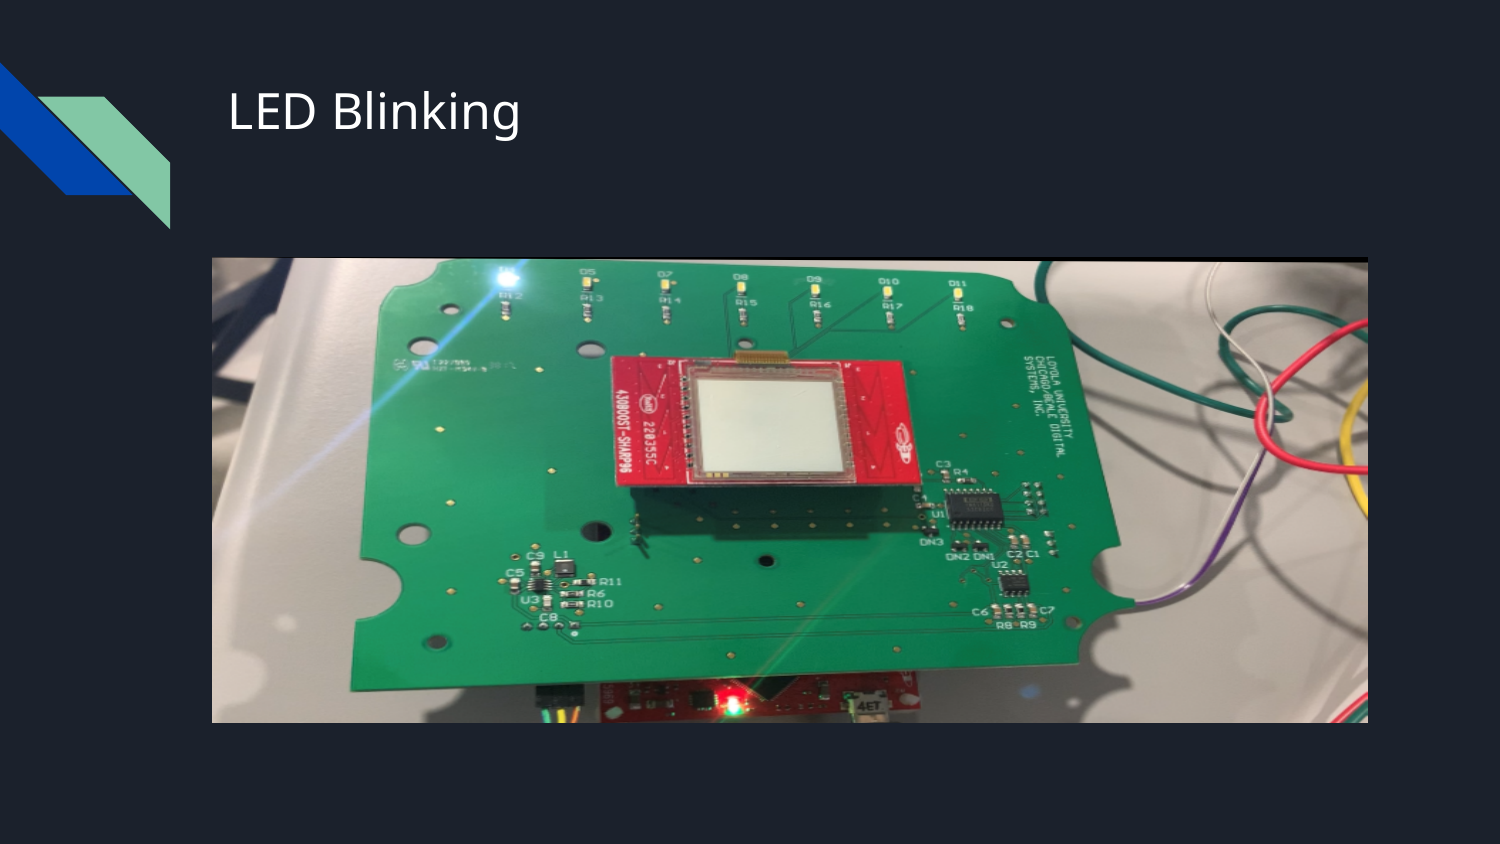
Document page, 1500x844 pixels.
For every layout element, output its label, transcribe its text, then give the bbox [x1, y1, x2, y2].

title LED Blinking [212, 64, 1368, 215]
picture [212, 256, 1368, 723]
